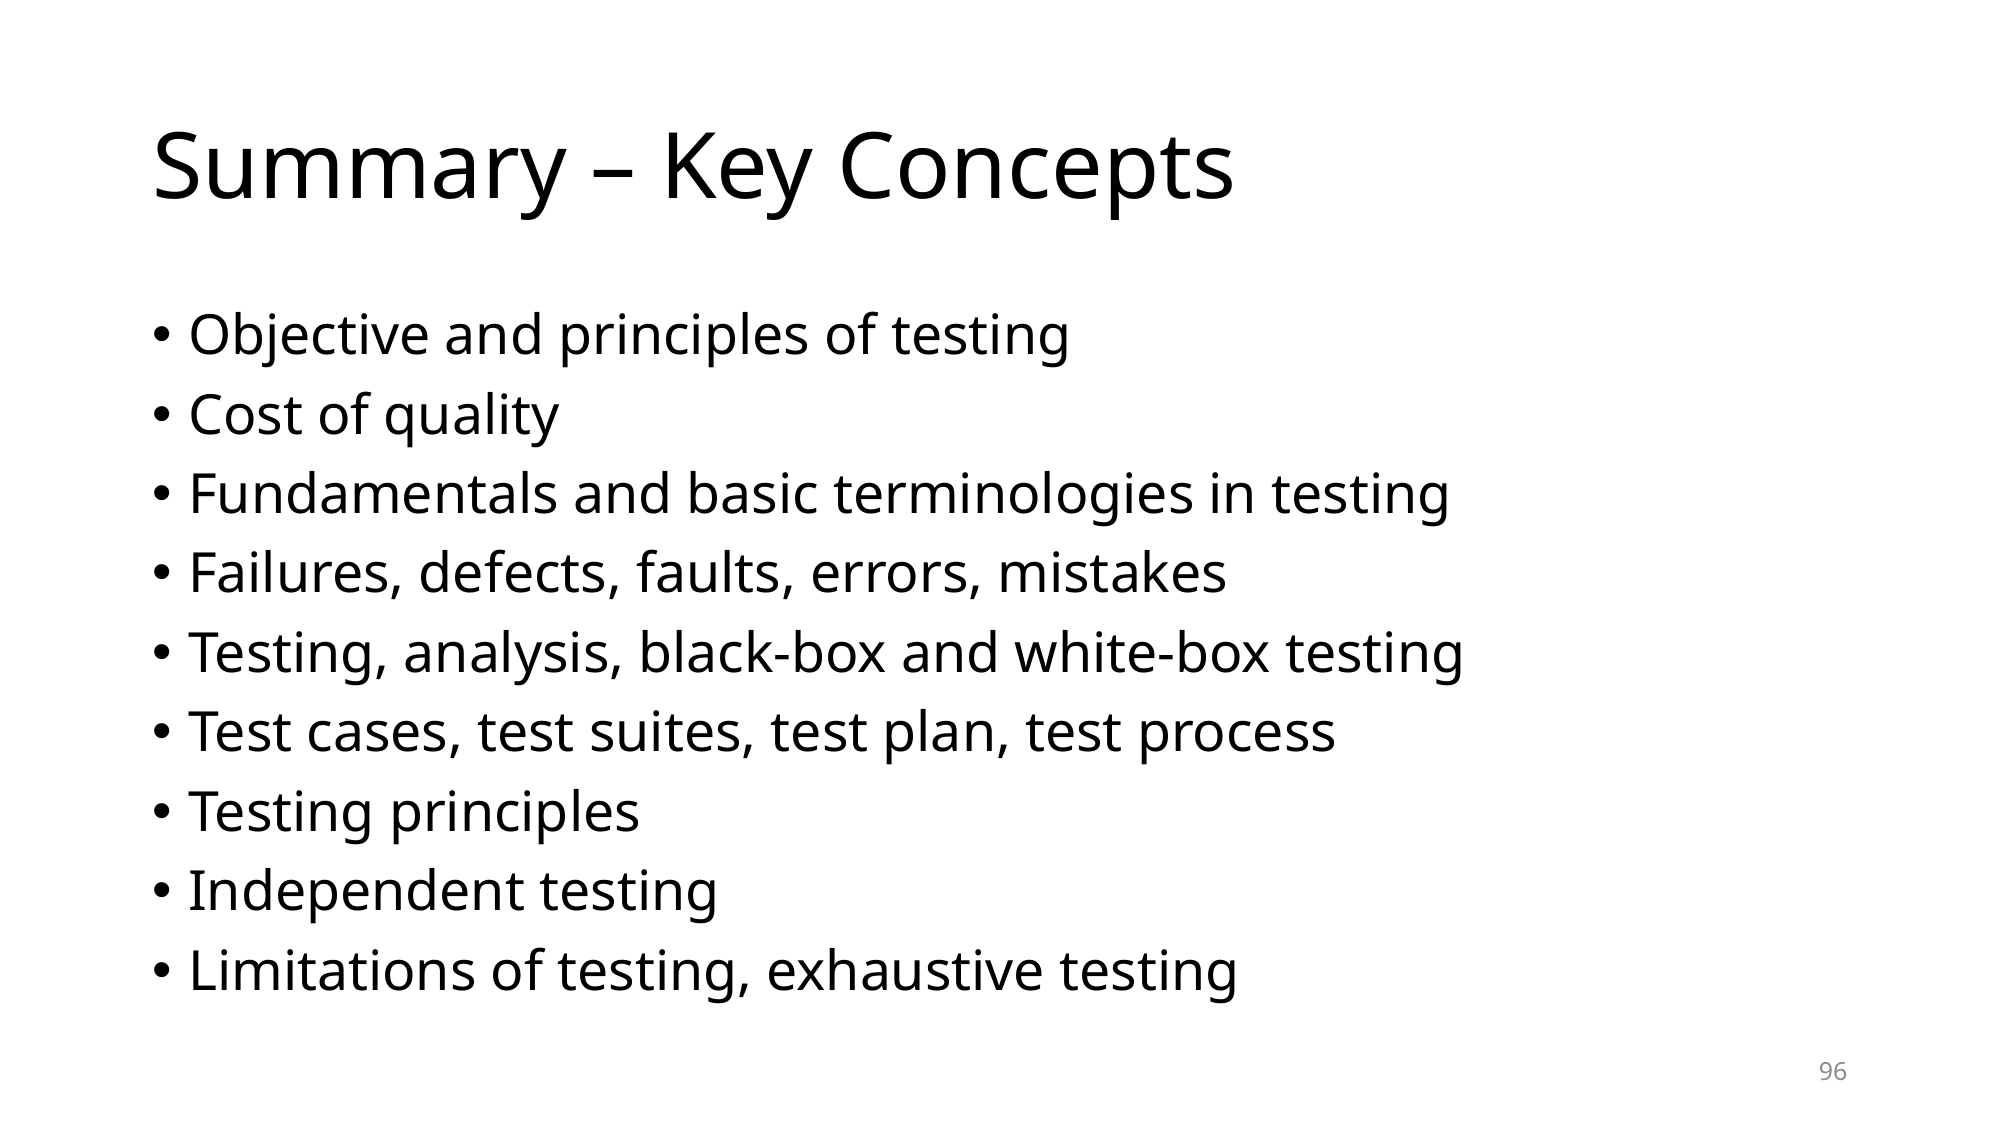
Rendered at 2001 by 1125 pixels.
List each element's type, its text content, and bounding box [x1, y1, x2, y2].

list Objective and principles of testing Cost of quality Fundamentals and basic terminologies in testing Failures, defects, faults, errors, mistakes Testing, analysis, black-box and white-box testing Test cases, test suites, test plan, test process Testing principles Independent testing Limitations of testing, exhaustive testing [137, 299, 1863, 1014]
slide_number 96 [1412, 1042, 1863, 1103]
title Summary – Key Concepts [137, 59, 1863, 278]
